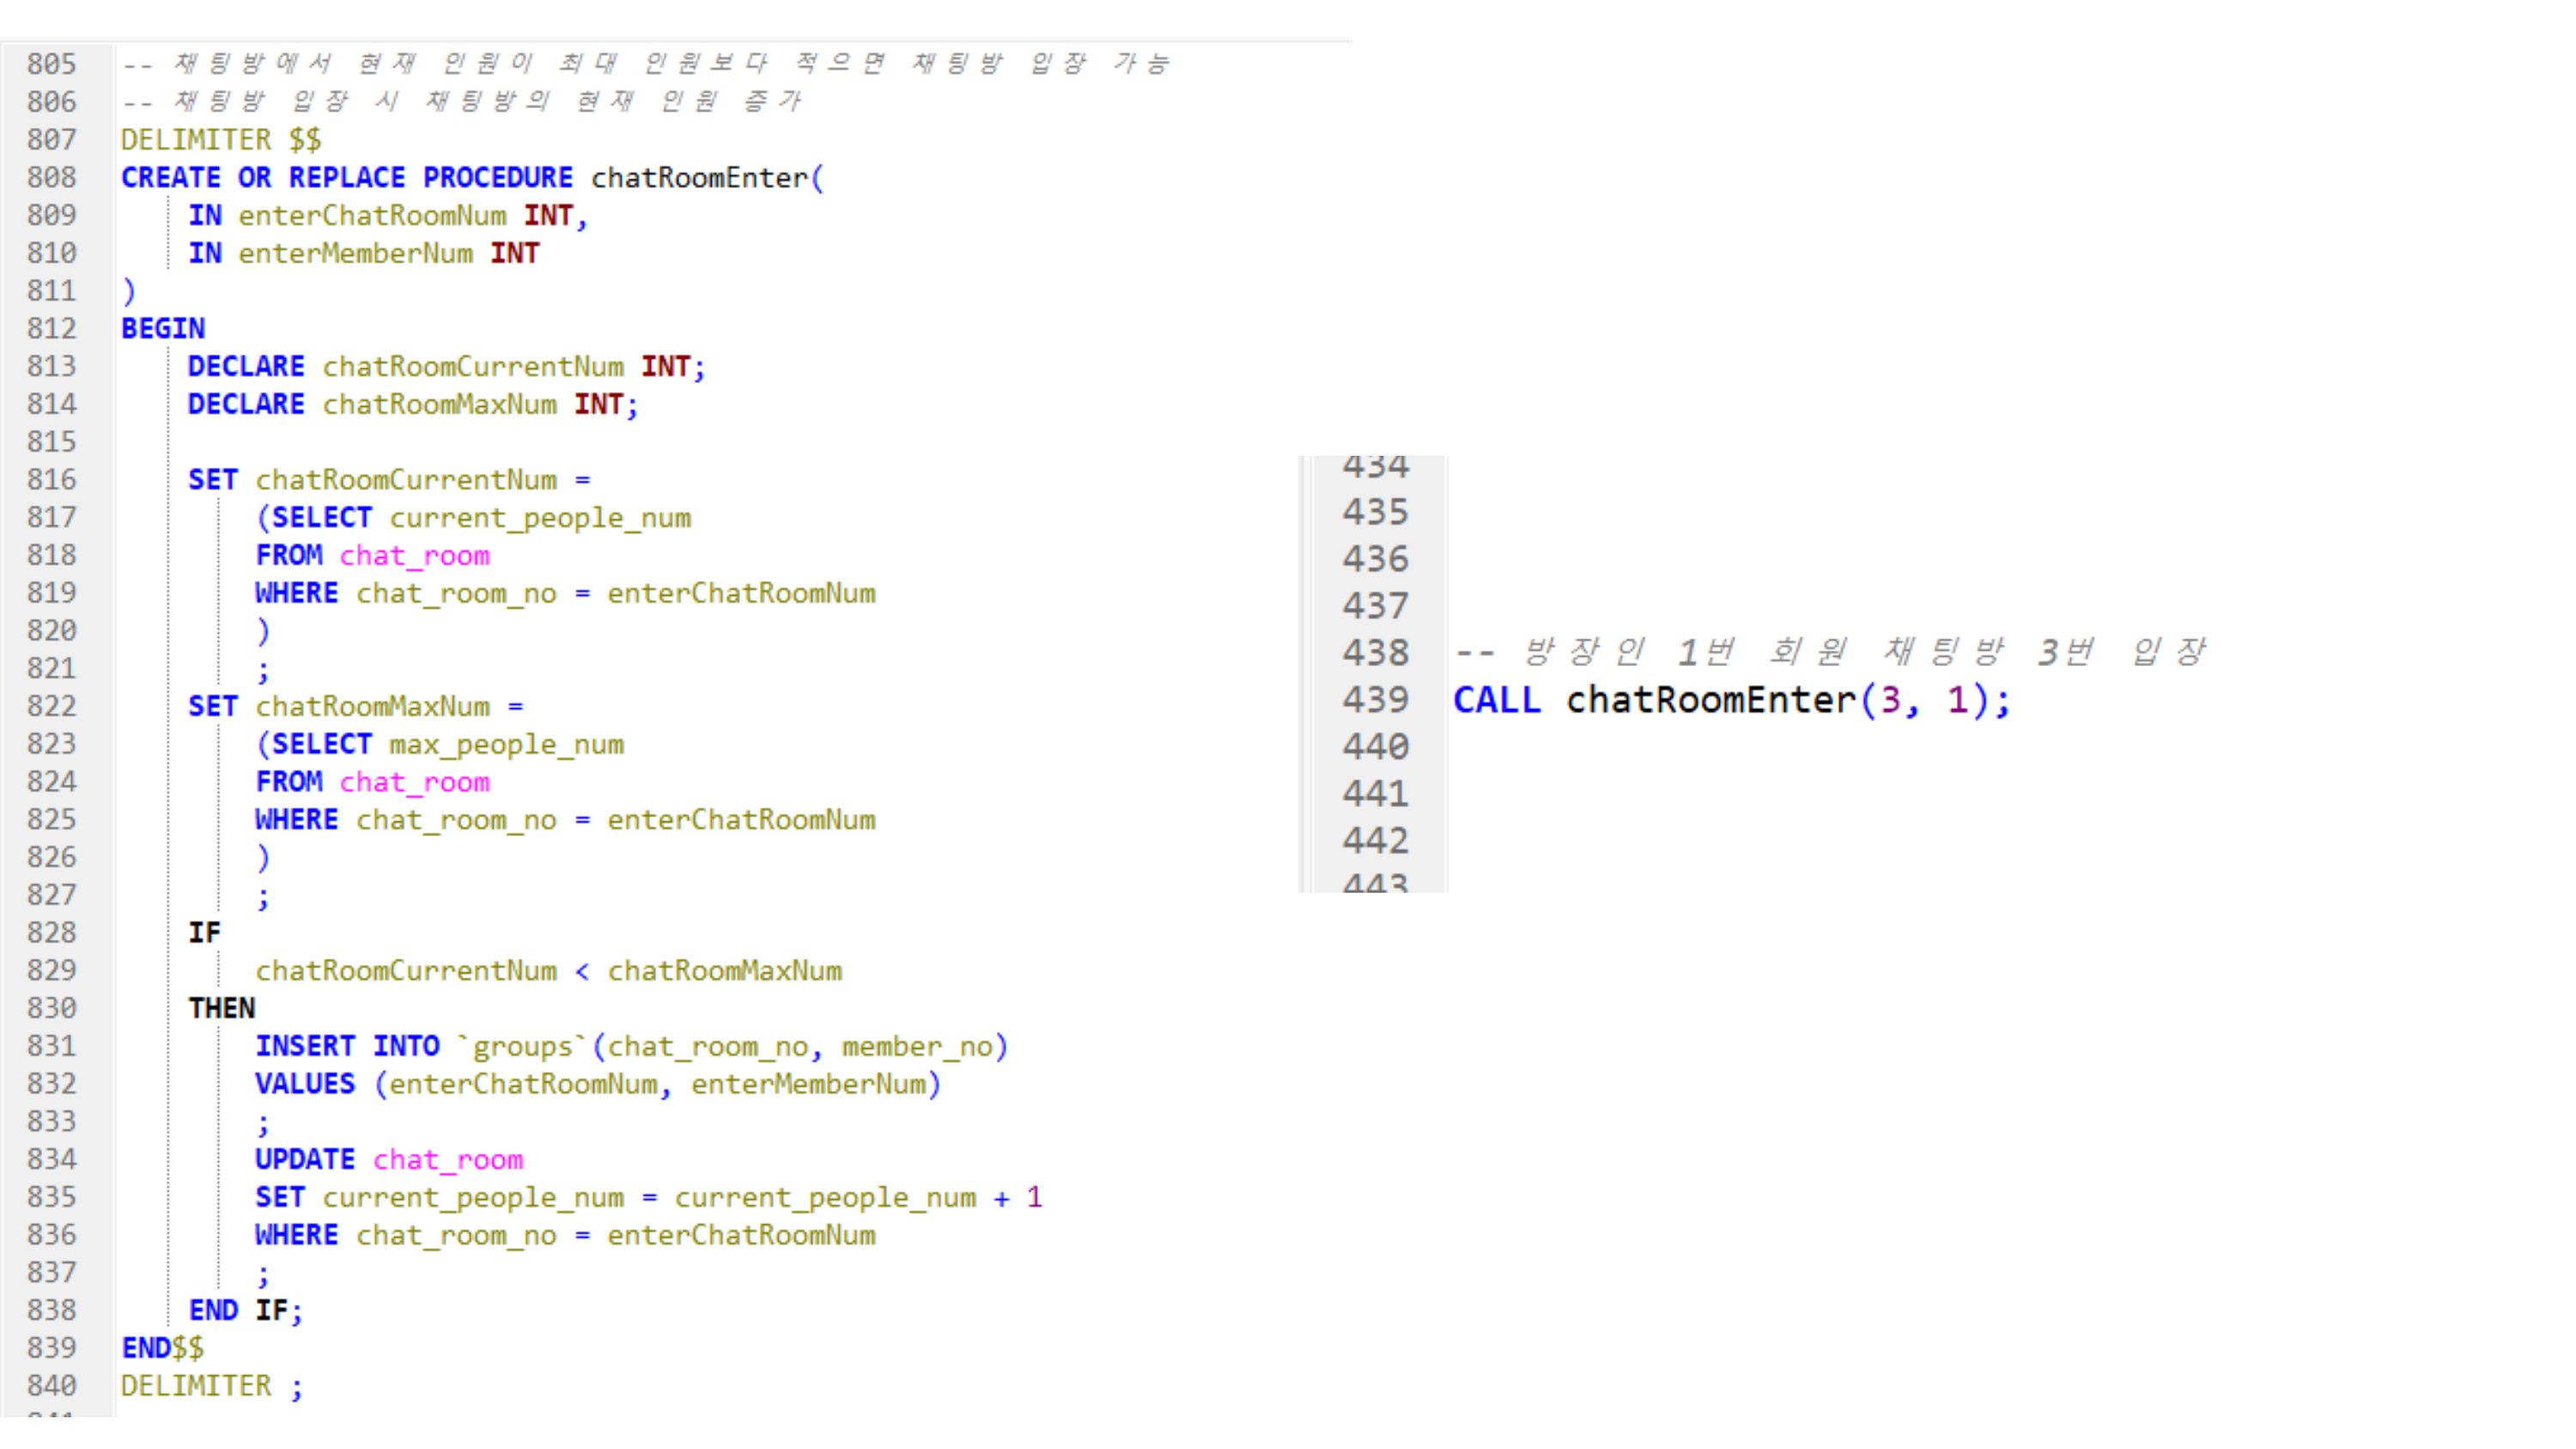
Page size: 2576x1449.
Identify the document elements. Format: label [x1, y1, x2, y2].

picture [0, 37, 2415, 1417]
